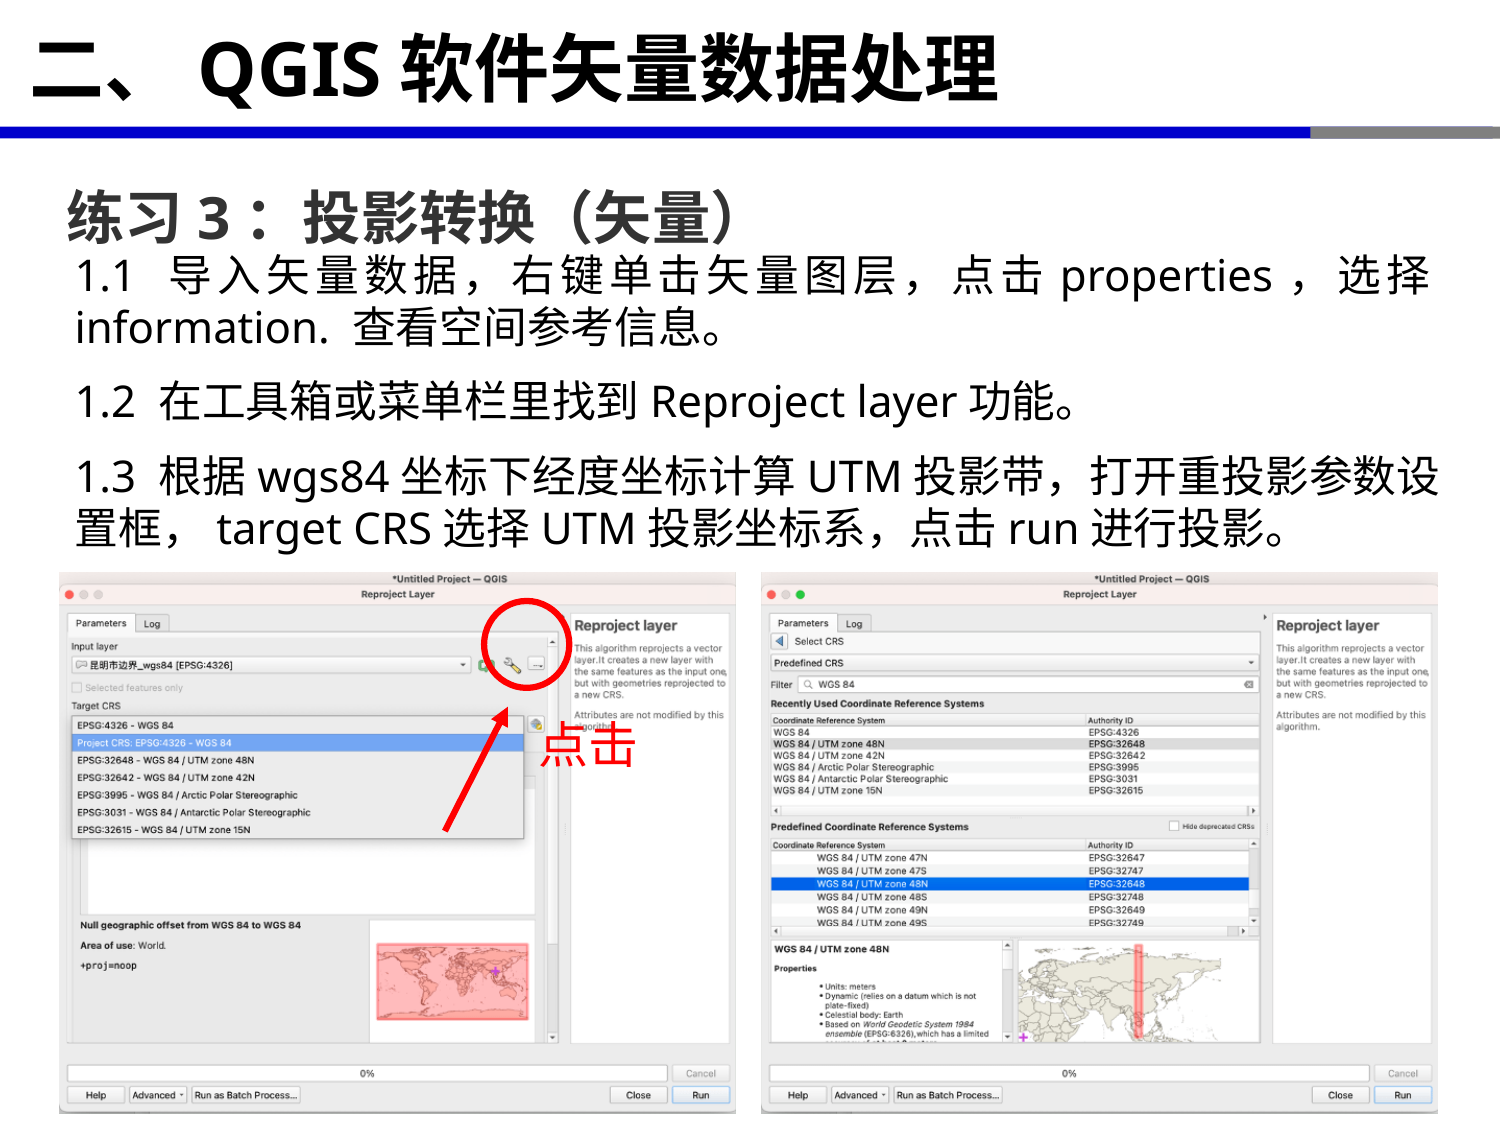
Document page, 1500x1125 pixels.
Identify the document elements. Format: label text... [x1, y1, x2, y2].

title 二、QGIS软件矢量数据处理 [0, 1, 1479, 132]
picture [759, 572, 1438, 1115]
text_box 1.1 导入矢量数据，右键单击矢量图层，点击properties，选择information. 查看空间参考信息。 1.2 在工具箱或菜单栏里找到Reproject layer功能。 1.3 根据wgs84坐标下经度坐标计算UTM投影带，打开重投影参数设置框，target CRS选择UTM投影坐标系，点击run进行投影。 [59, 239, 1456, 561]
text_box 练习3：投影转换（矢量） [52, 138, 1448, 259]
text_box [59, 572, 738, 1115]
